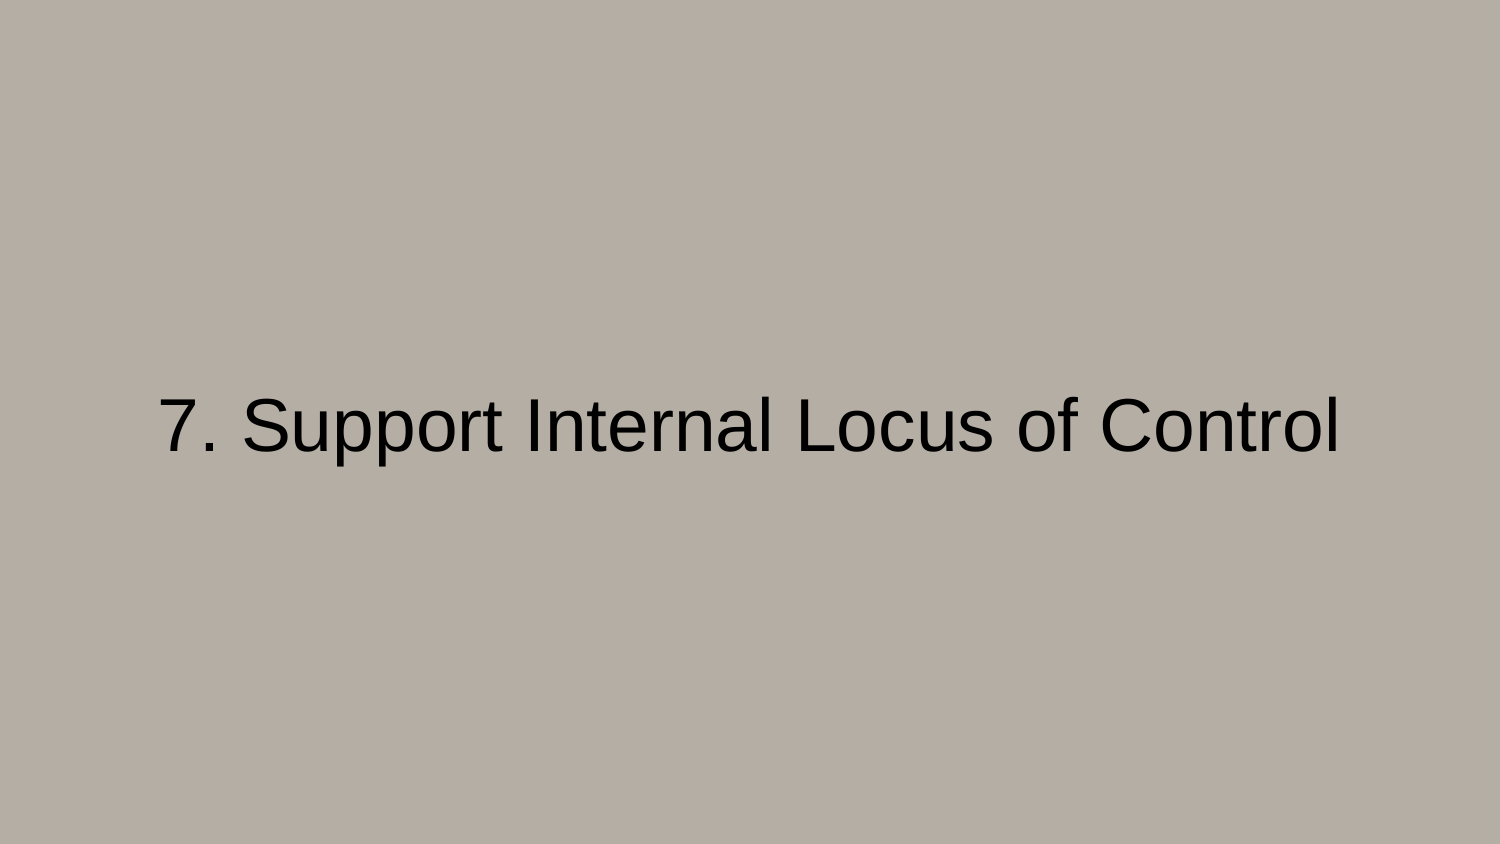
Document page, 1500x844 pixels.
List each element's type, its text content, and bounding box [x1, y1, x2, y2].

title 7. Support Internal Locus of Control [51, 352, 1449, 491]
